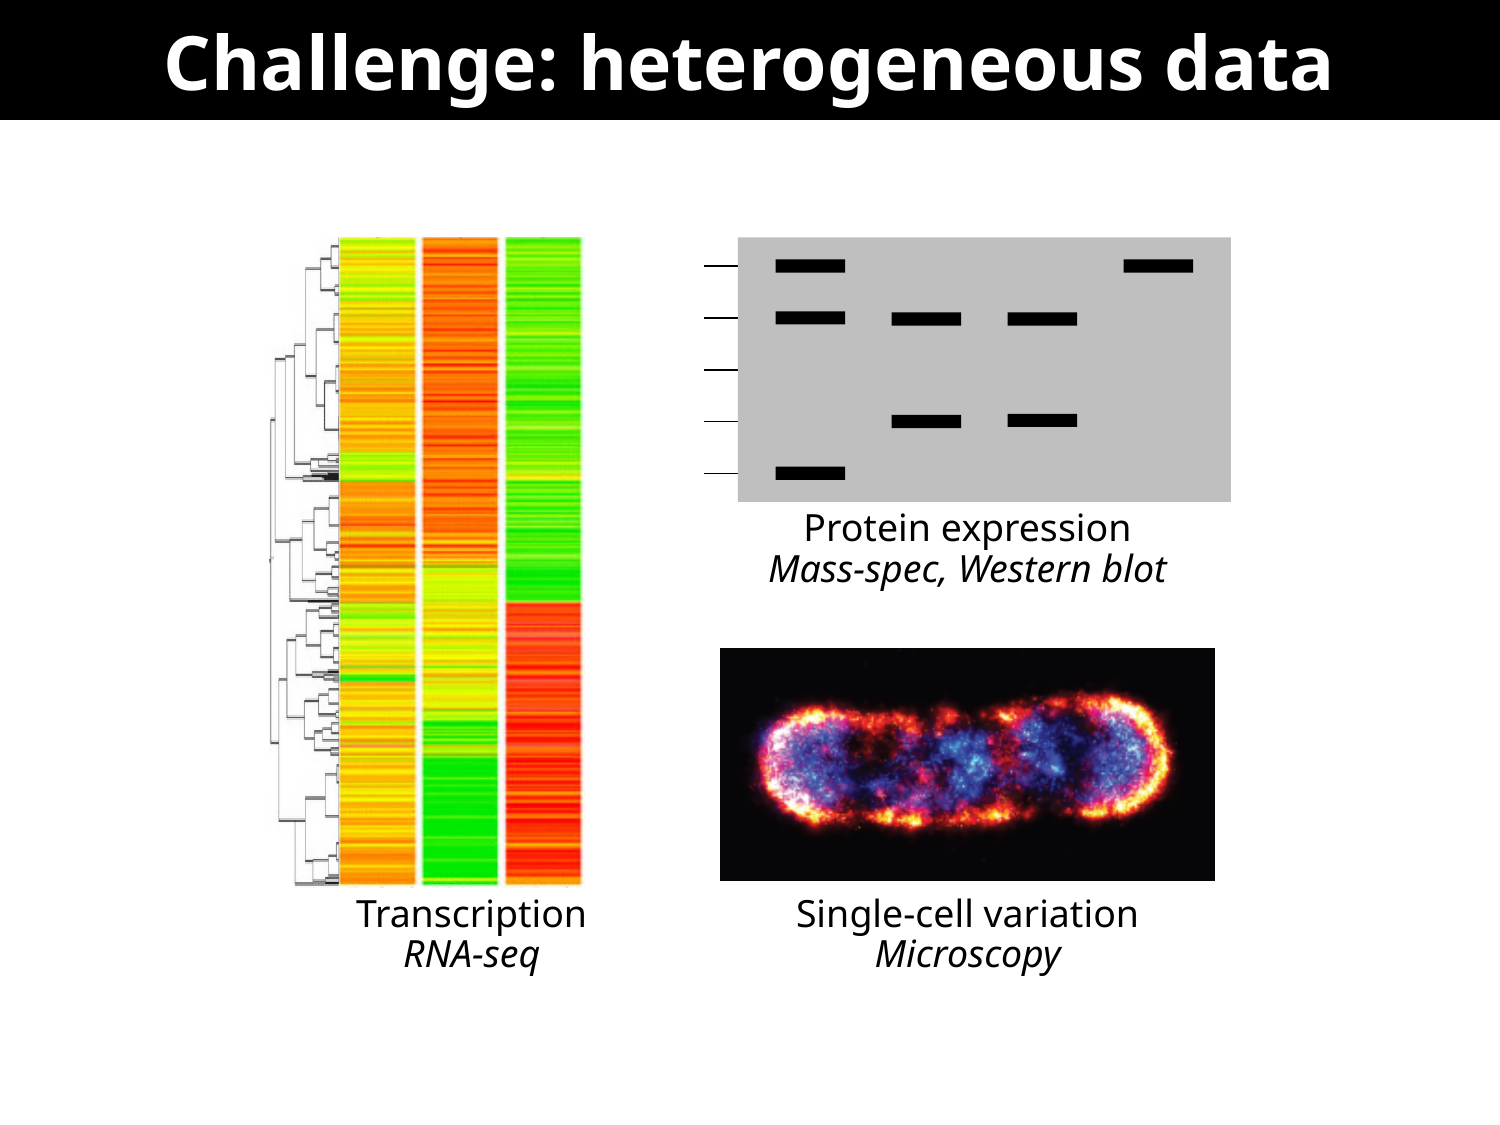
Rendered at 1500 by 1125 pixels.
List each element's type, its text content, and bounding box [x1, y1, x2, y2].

text_box Single-cell variation Microscopy [781, 890, 1155, 983]
text_box Protein expression Mass-spec, Western blot [753, 512, 1182, 598]
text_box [268, 237, 585, 888]
title Challenge: heterogeneous data [0, 0, 1500, 120]
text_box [704, 237, 1232, 503]
text_box Transcription RNA-seq [341, 887, 603, 983]
picture [720, 648, 1216, 881]
